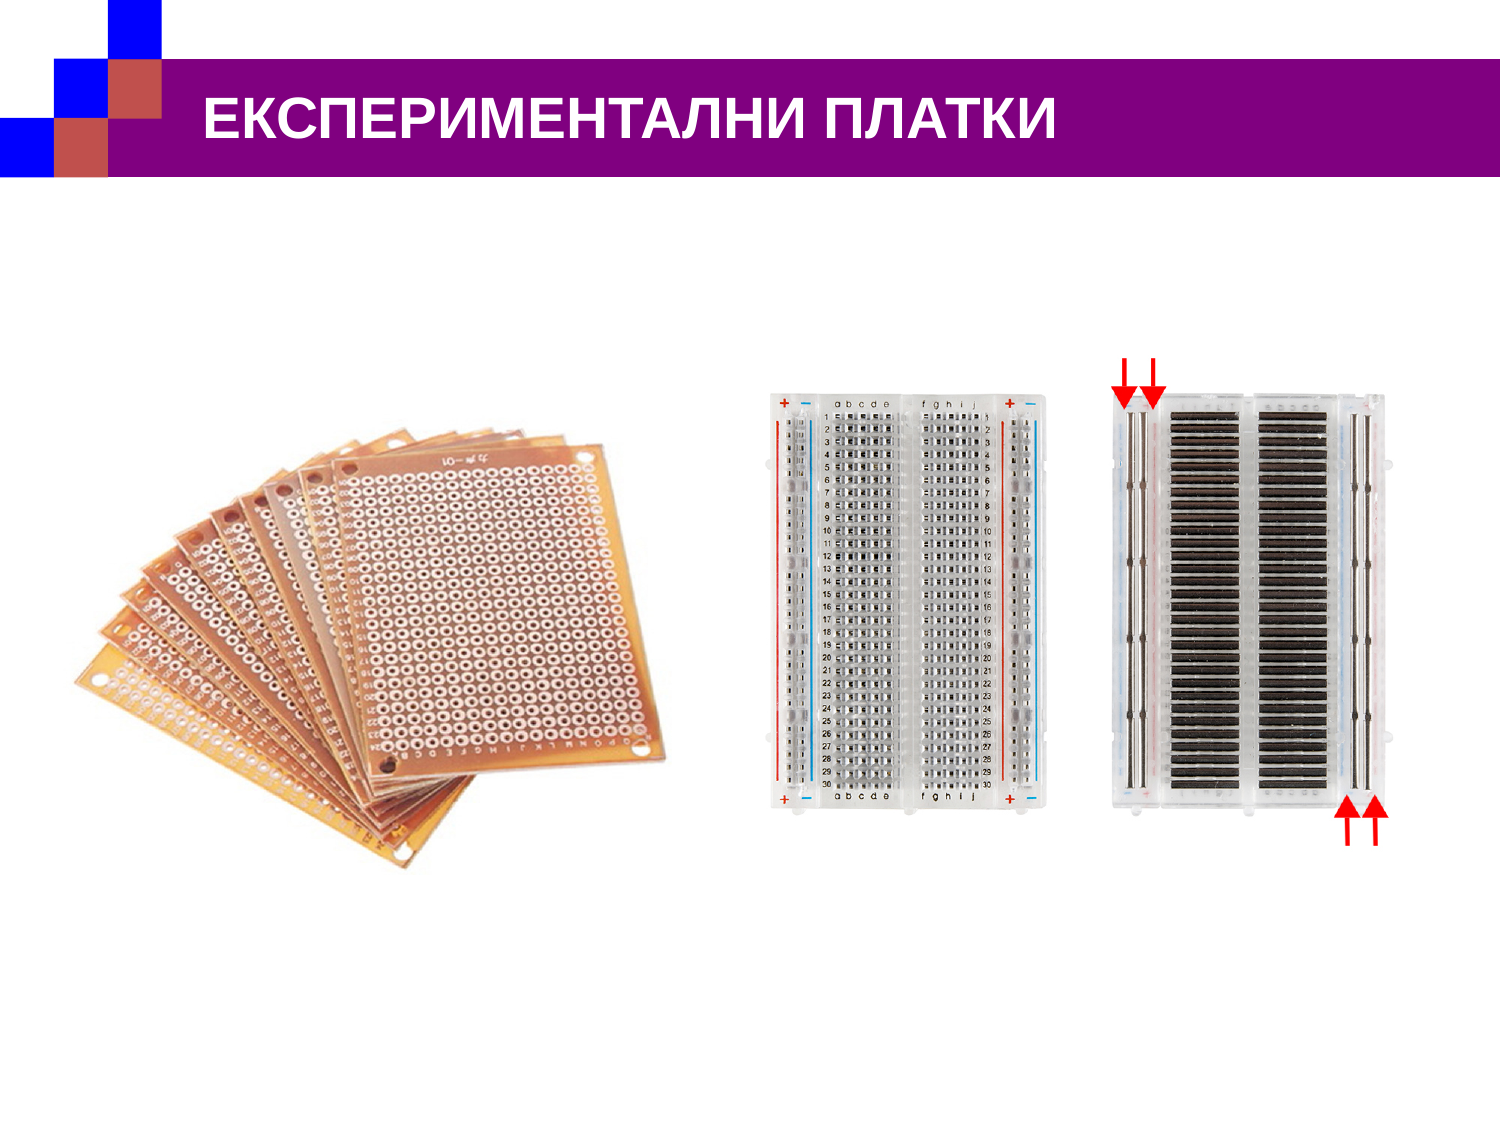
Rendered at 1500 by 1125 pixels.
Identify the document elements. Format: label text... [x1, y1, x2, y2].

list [0, 274, 751, 1026]
picture [699, 349, 1455, 855]
title ЕКСПЕРИМЕНТАЛНИ ПЛАТКИ [187, 74, 1401, 156]
